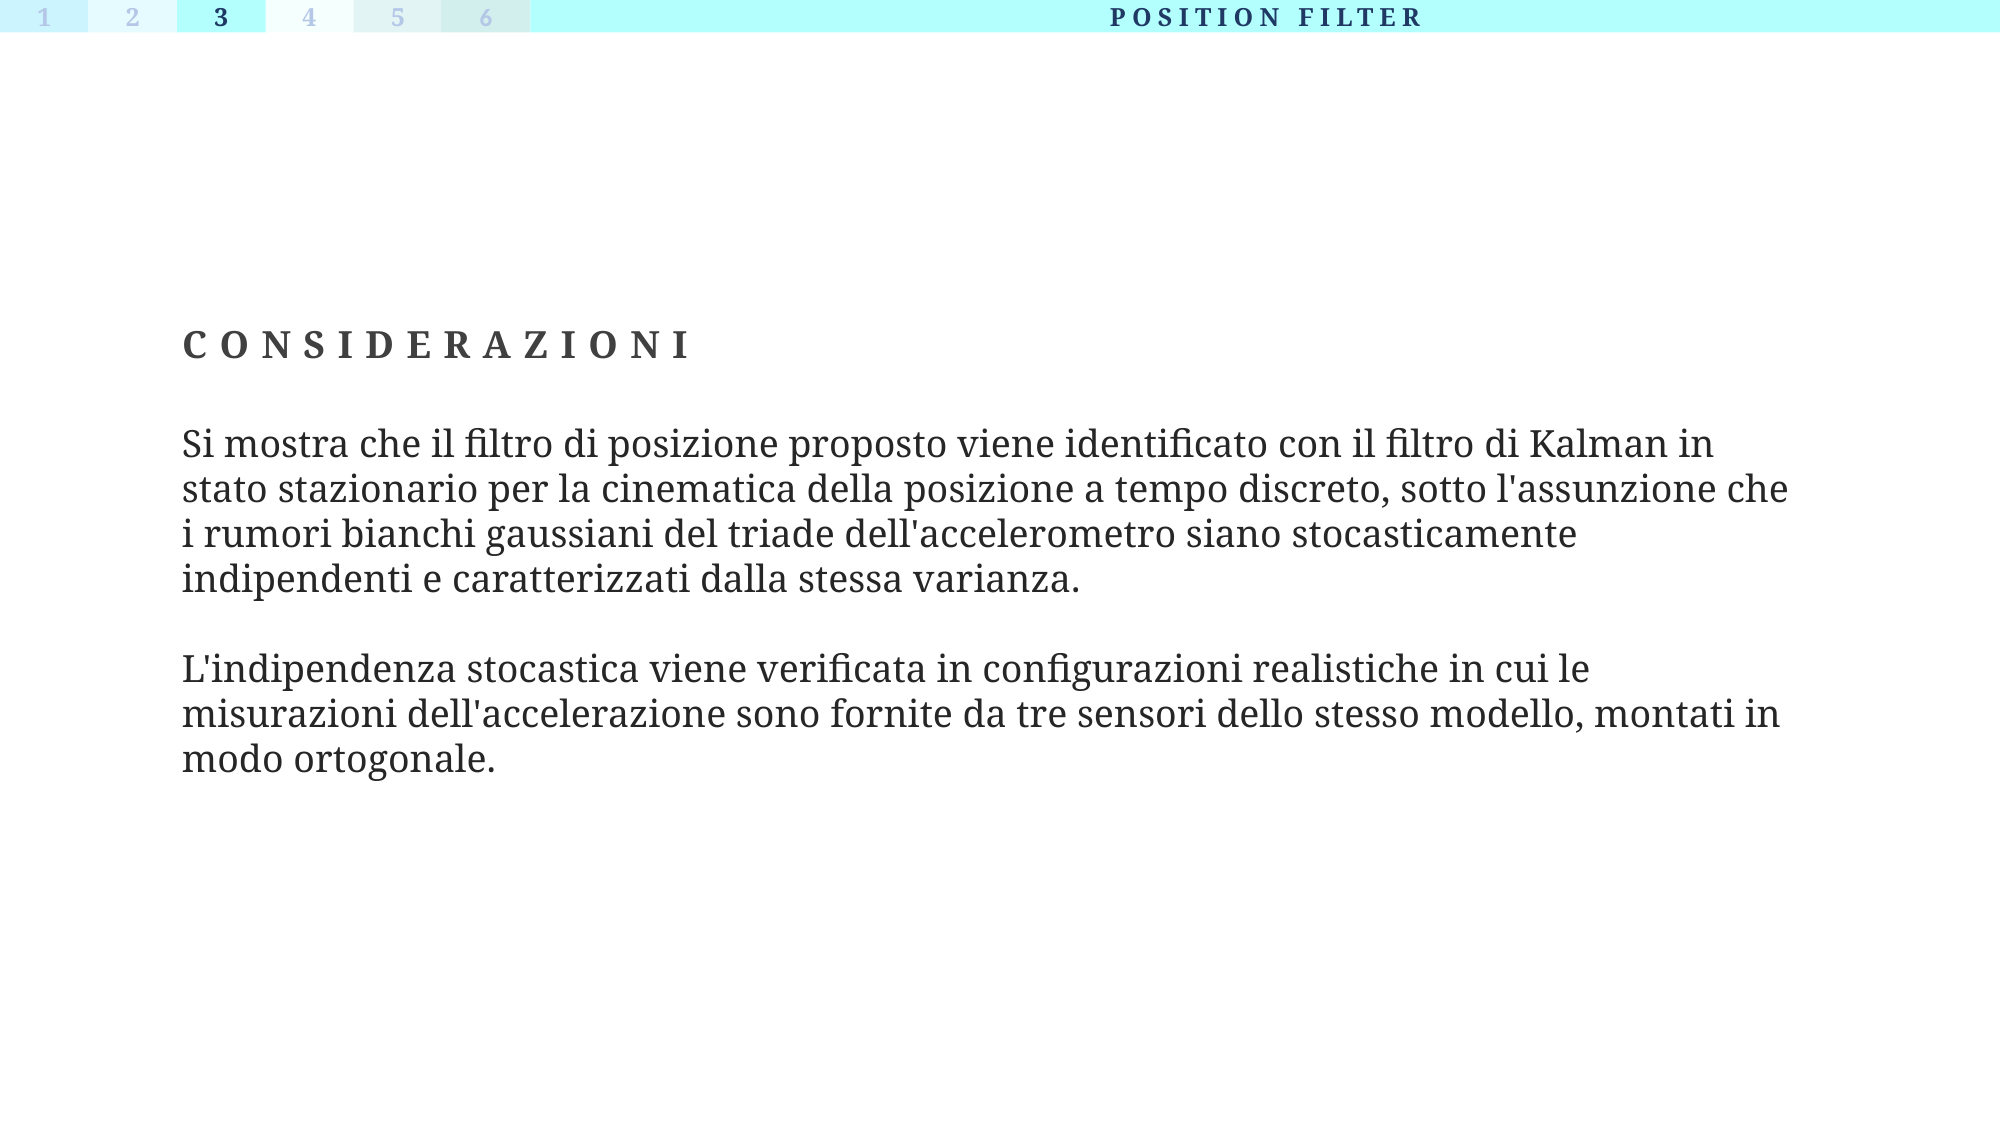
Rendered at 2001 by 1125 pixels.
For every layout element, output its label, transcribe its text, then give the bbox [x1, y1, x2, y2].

text_box CONSIDERAZIONI [167, 315, 785, 378]
text_box Si mostra che il filtro di posizione proposto viene identificato con il filtro di Kalman in stato stazionario per la cinematica della posizione a tempo discreto, sotto l'assunzione che i rumori bianchi gaussiani del triade dell'accelerometro siano stocasticamente indipendenti e caratterizzati dalla stessa varianza. L'indipendenza stocastica viene verificata in configurazioni realistiche in cui le misurazioni dell'accelerazione sono fornite da tre sensori dello stesso modello, montati in modo ortogonale. [167, 412, 1827, 788]
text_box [0, 0, 2000, 33]
